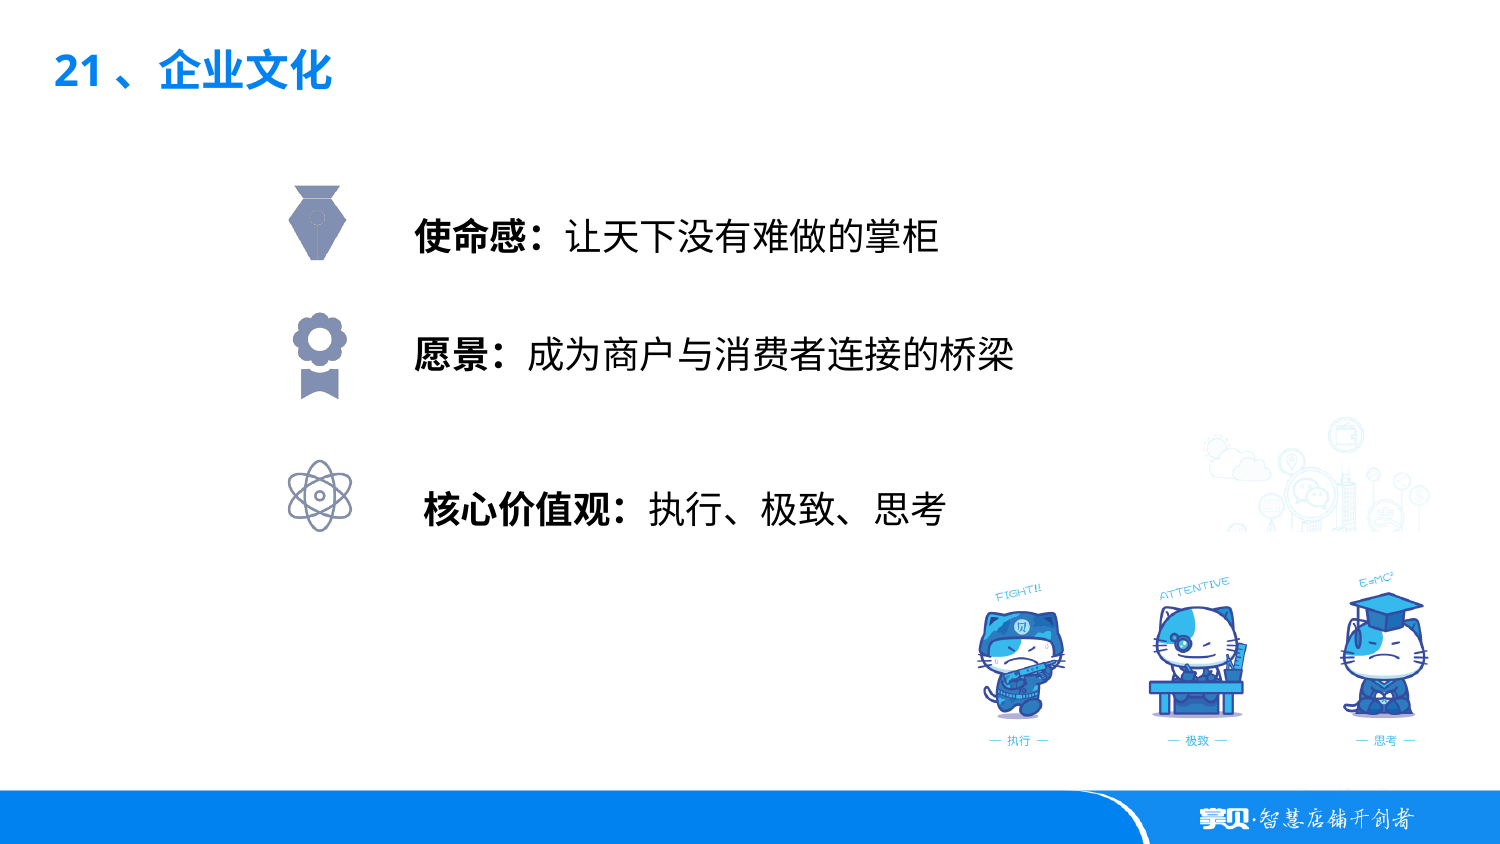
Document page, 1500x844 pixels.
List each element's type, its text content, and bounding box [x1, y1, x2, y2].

picture [0, 0, 1500, 844]
text_box 核心价值观：执行、极致、思考 [408, 429, 1193, 539]
text_box 使命感：让天下没有难做的掌柜 [400, 156, 1015, 266]
text_box 愿景：成为商户与消费者连接的桥梁 [400, 323, 1121, 429]
text_box 21、企业文化 [39, 35, 361, 103]
